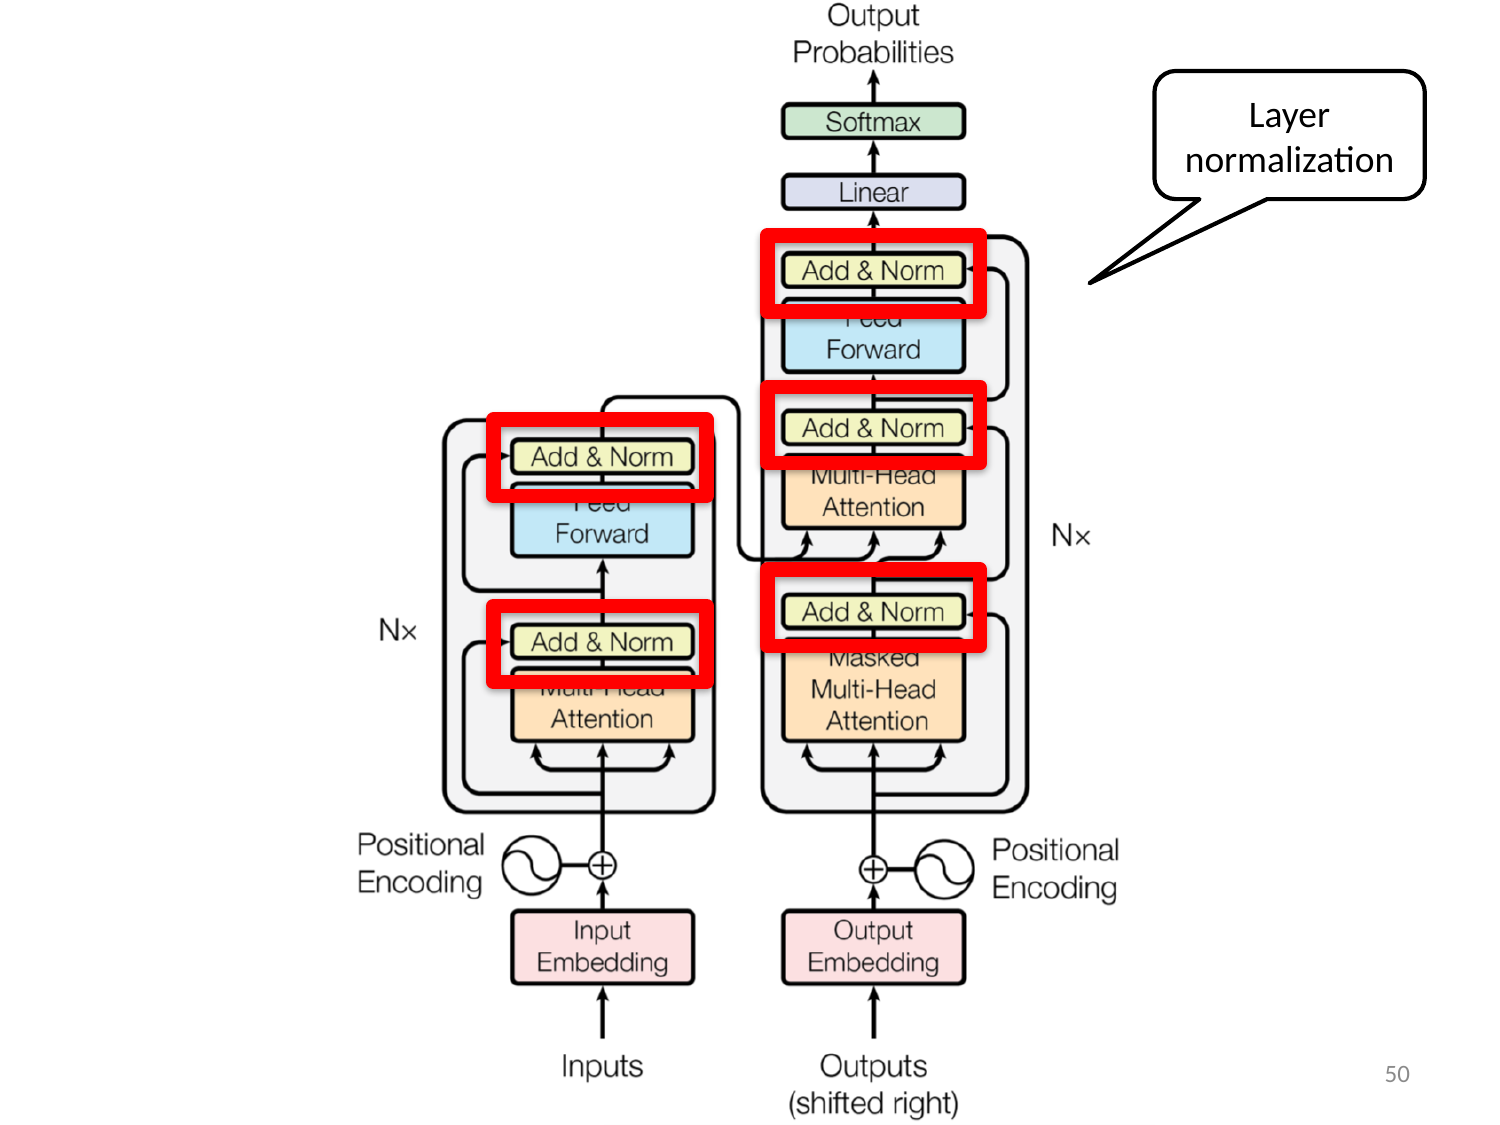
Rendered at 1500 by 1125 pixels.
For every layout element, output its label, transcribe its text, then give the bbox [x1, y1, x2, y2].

slide_number 50 [1161, 1042, 1425, 1103]
picture [345, 0, 1155, 1125]
text_box Layer normalization [1161, 68, 1427, 252]
